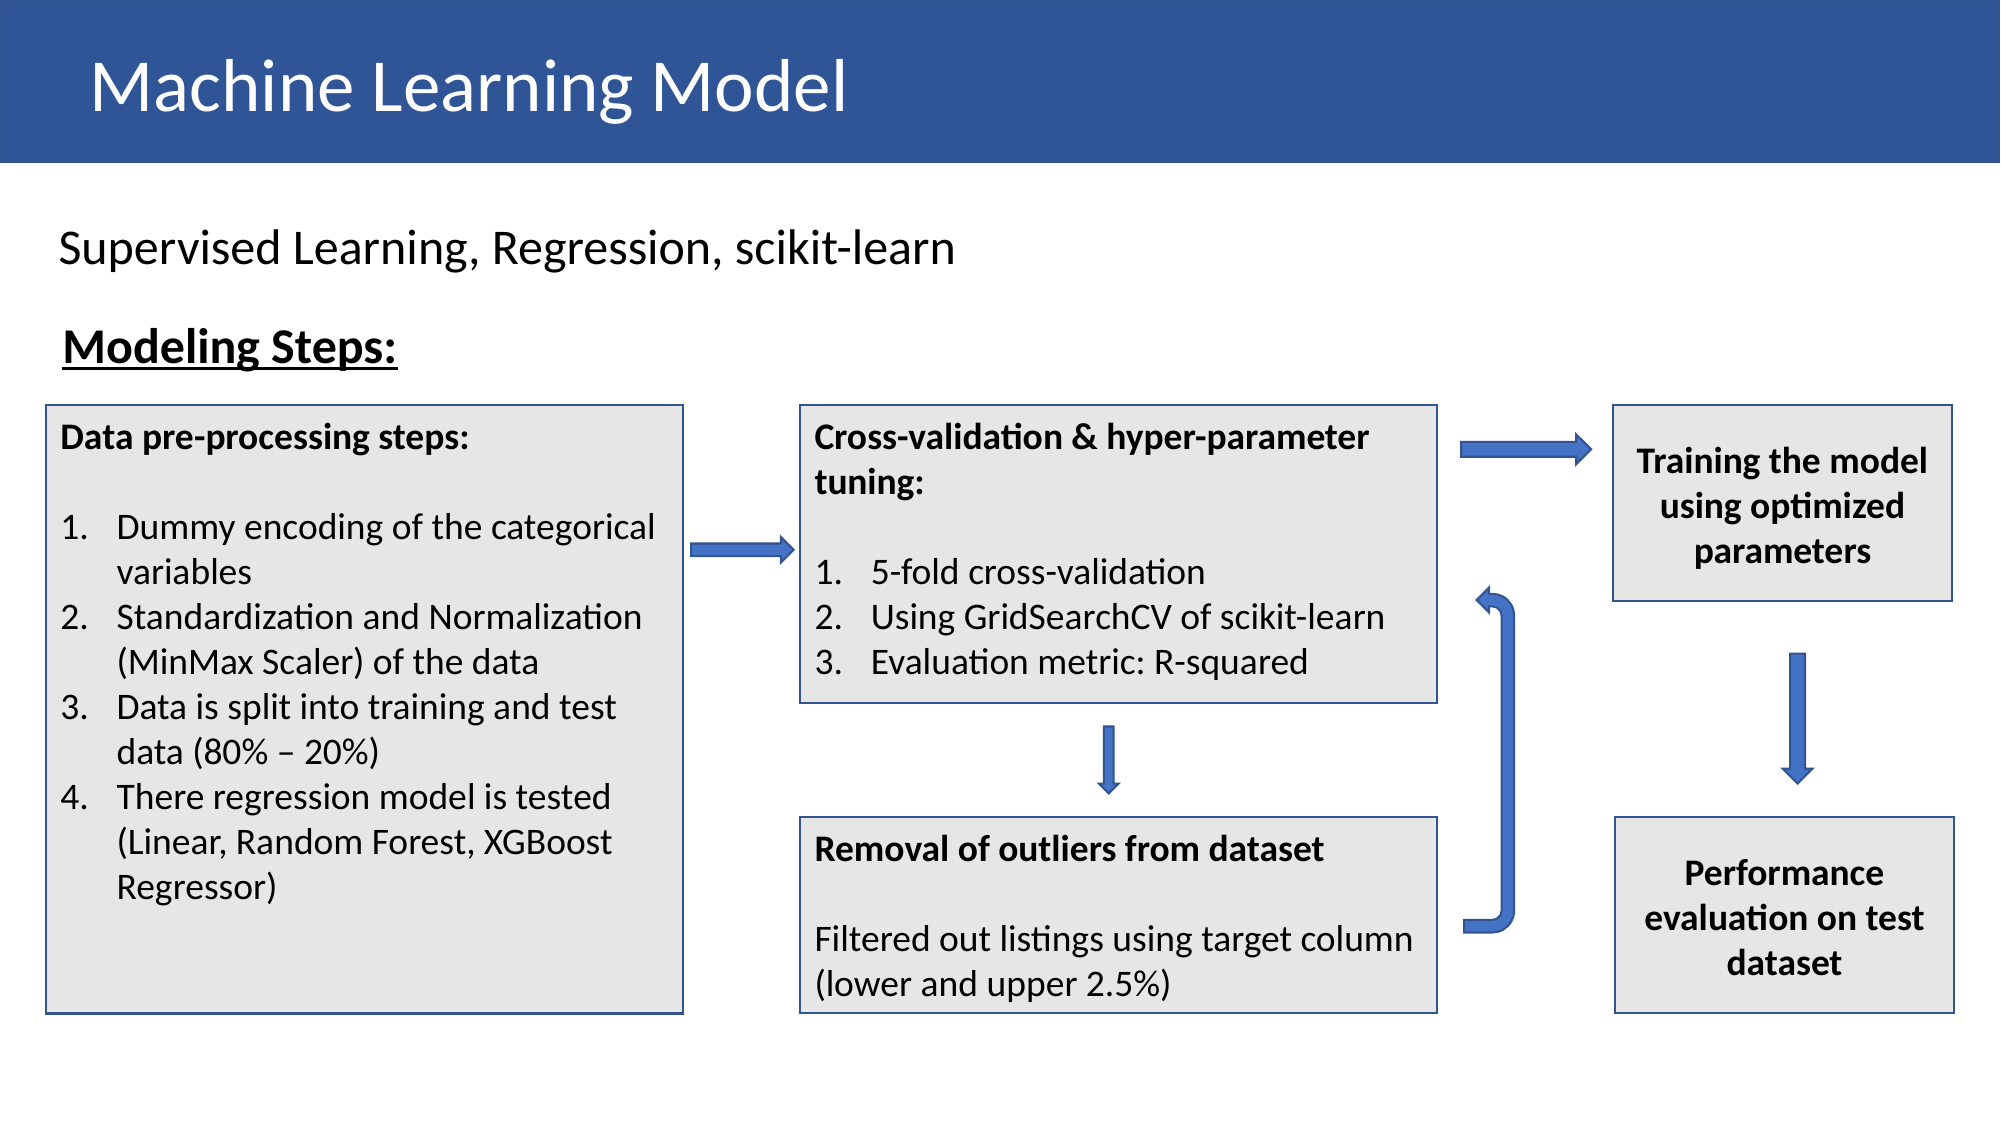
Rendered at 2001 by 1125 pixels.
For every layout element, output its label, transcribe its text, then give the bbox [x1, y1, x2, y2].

text_box [690, 534, 796, 565]
text_box [1463, 584, 1516, 934]
text_box Data pre-processing steps: Dummy encoding of the categorical variables Standardization and Normalization (MinMax Scaler) of the data Data is split into training and test data (80% – 20%) There regression model is tested (Linear, Random Forest, XGBoost Regressor) [45, 404, 684, 1015]
text_box Modeling Steps: [47, 306, 413, 382]
text_box [1780, 652, 1815, 786]
text_box Training the model using optimized parameters [1612, 404, 1953, 602]
text_box Cross-validation & hyper-parameter tuning: 5-fold cross-validation Using GridSearchCV of scikit-learn Evaluation metric: R-squared [799, 404, 1438, 704]
text_box [1460, 431, 1593, 467]
text_box Supervised Learning, Regression, scikit-learn [43, 207, 1438, 283]
text_box Performance evaluation on test dataset [1614, 816, 1955, 1014]
text_box [1096, 725, 1121, 795]
text_box Machine Learning Model [0, 0, 2000, 163]
text_box Removal of outliers from dataset Filtered out listings using target column (lower and upper 2.5%) [799, 816, 1438, 1014]
